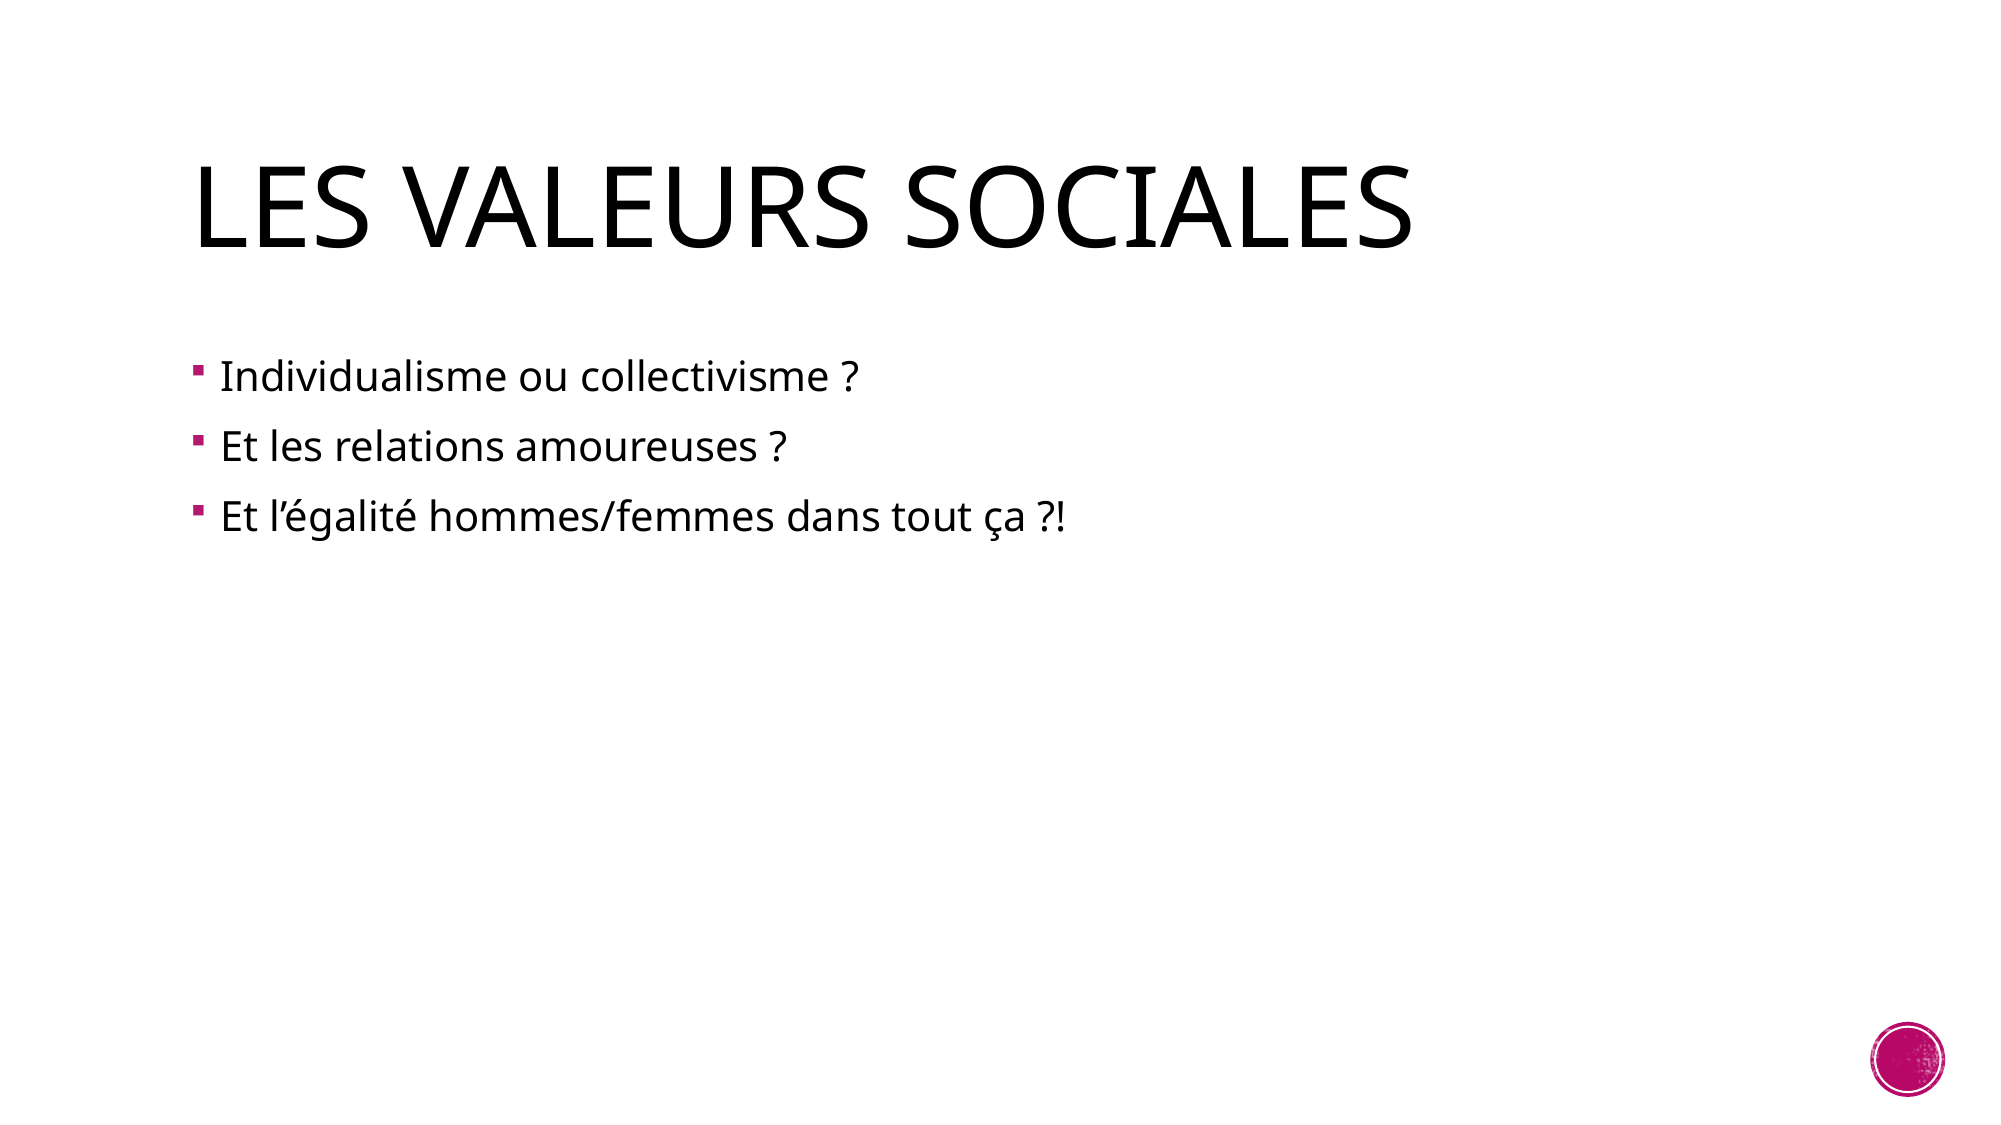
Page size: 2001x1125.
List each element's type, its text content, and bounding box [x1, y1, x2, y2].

list Individualisme ou collectivisme ? Et les relations amoureuses ? Et l’égalité hommes/femmes dans tout ça ?! [175, 348, 1826, 1013]
title Les valeurs sociales [175, 79, 1826, 344]
